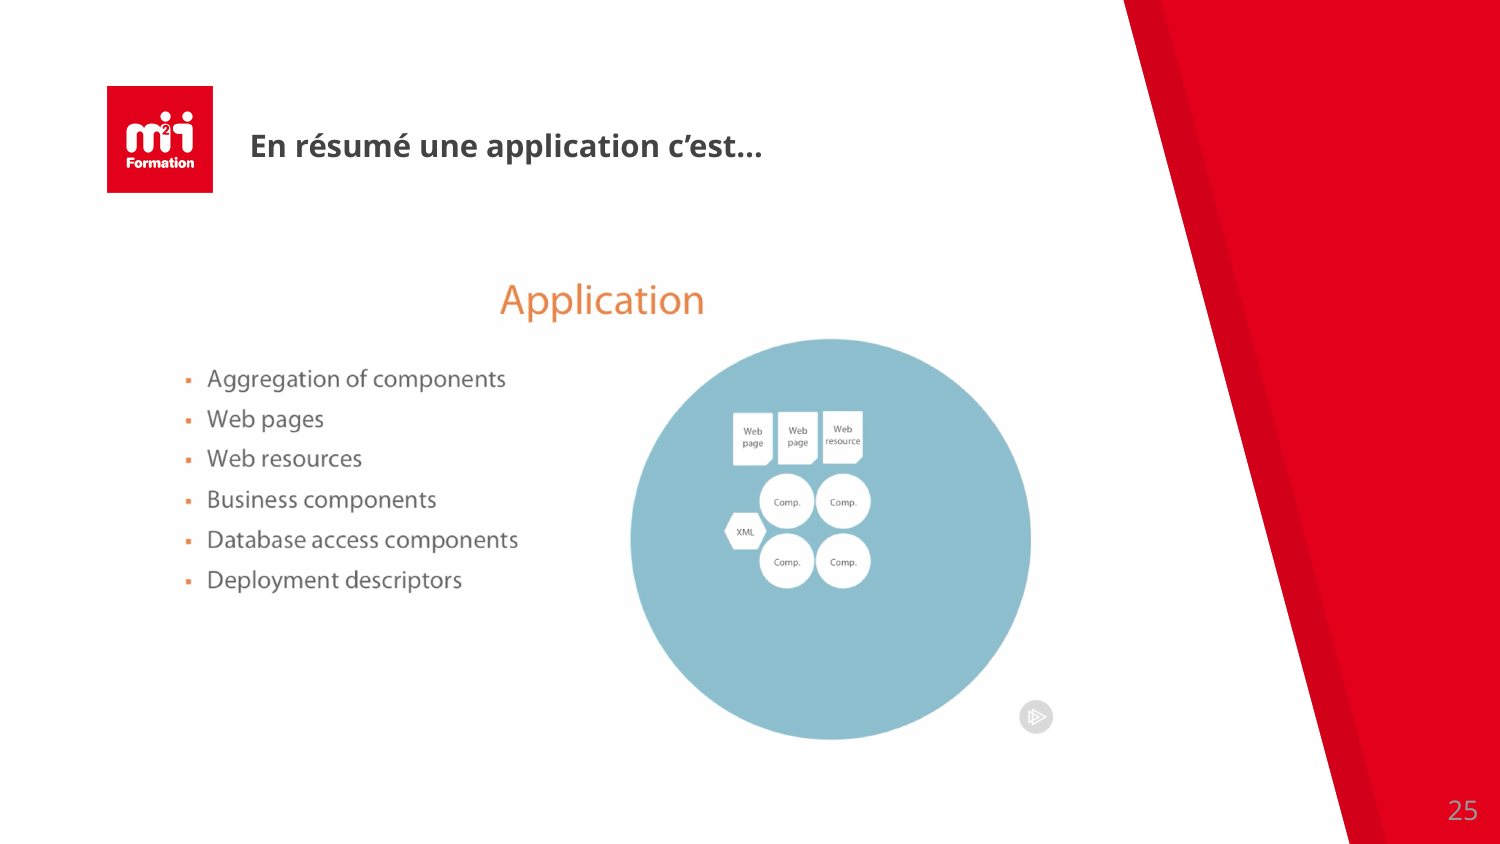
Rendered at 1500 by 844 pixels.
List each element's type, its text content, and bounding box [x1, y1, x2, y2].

title En résumé une application c’est… [234, 111, 1170, 179]
picture [106, 86, 214, 193]
slide_number ‹#› [1431, 551, 1494, 844]
picture [164, 266, 1063, 746]
